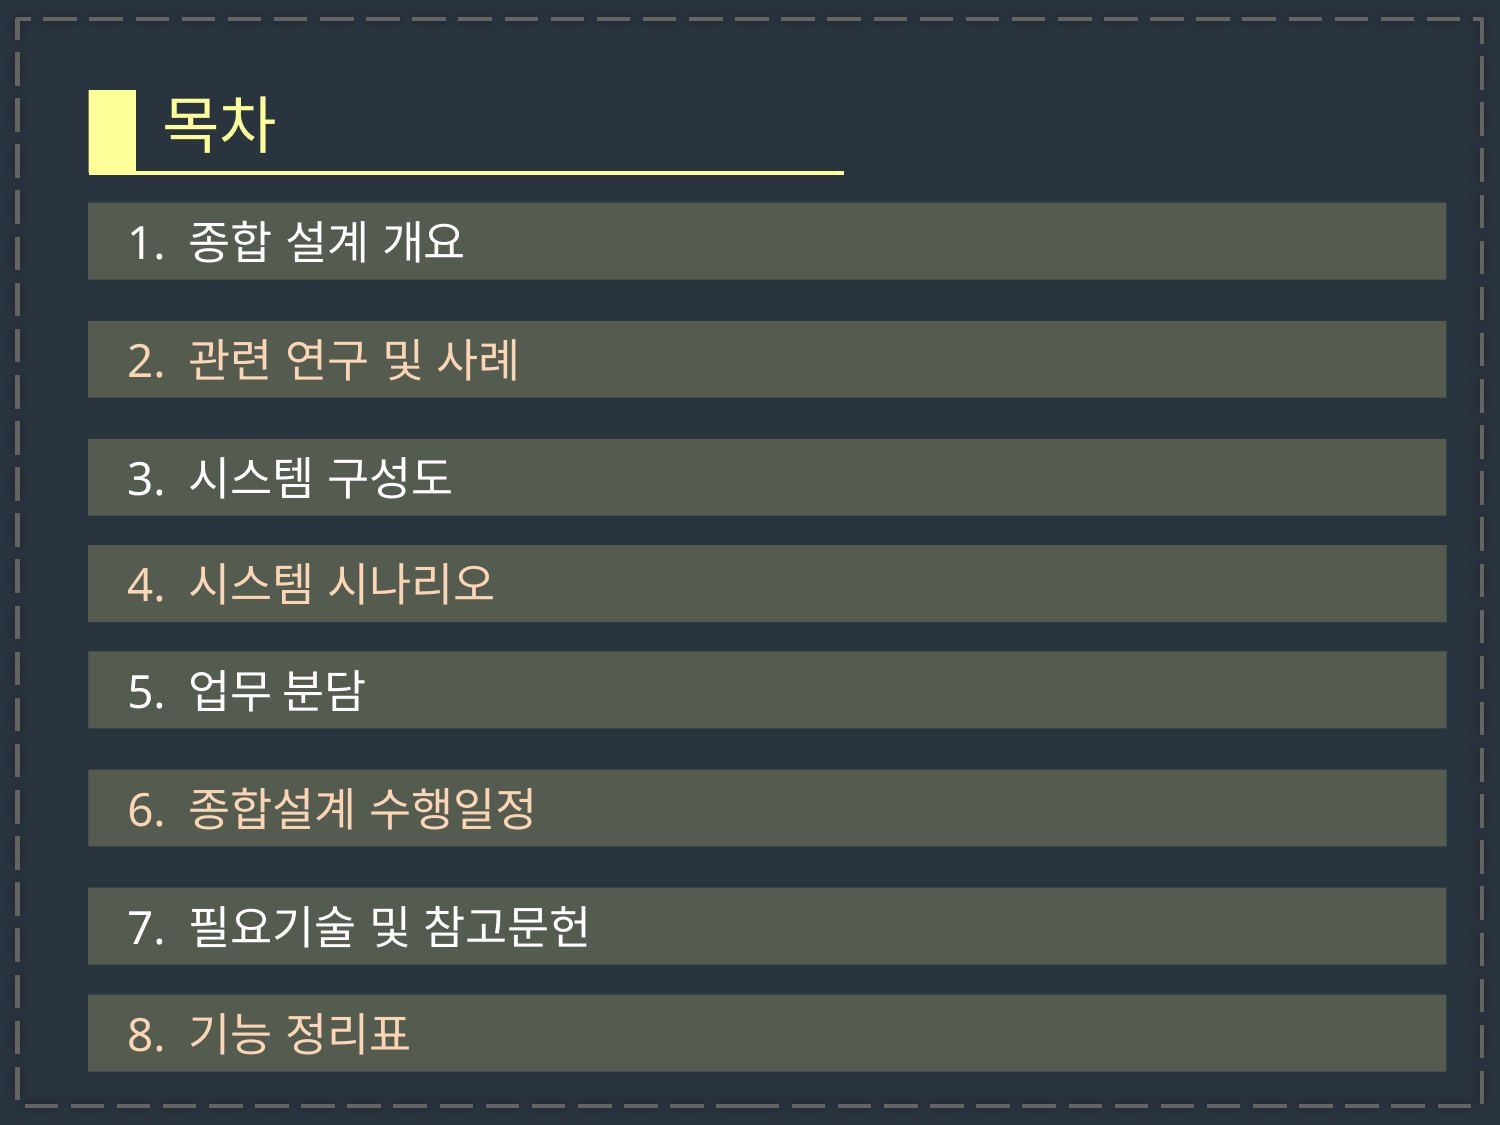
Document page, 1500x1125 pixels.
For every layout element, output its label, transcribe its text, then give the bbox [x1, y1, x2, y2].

text_box [15, 17, 1484, 1108]
text_box 3. 시스템 구성도 [86, 437, 1449, 518]
text_box 8. 기능 정리표 [86, 993, 1448, 1074]
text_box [88, 77, 845, 173]
text_box 6. 종합설계 수행일정 [86, 767, 1449, 849]
text_box 5. 업무 분담 [86, 649, 1449, 730]
text_box 2. 관련 연구 및 사례 [86, 319, 1448, 400]
text_box 7. 필요기술 및 참고문헌 [86, 886, 1449, 967]
text_box 4. 시스템 시나리오 [86, 543, 1449, 624]
text_box [0, 0, 1500, 1125]
text_box 1. 종합 설계 개요 [86, 201, 1448, 282]
